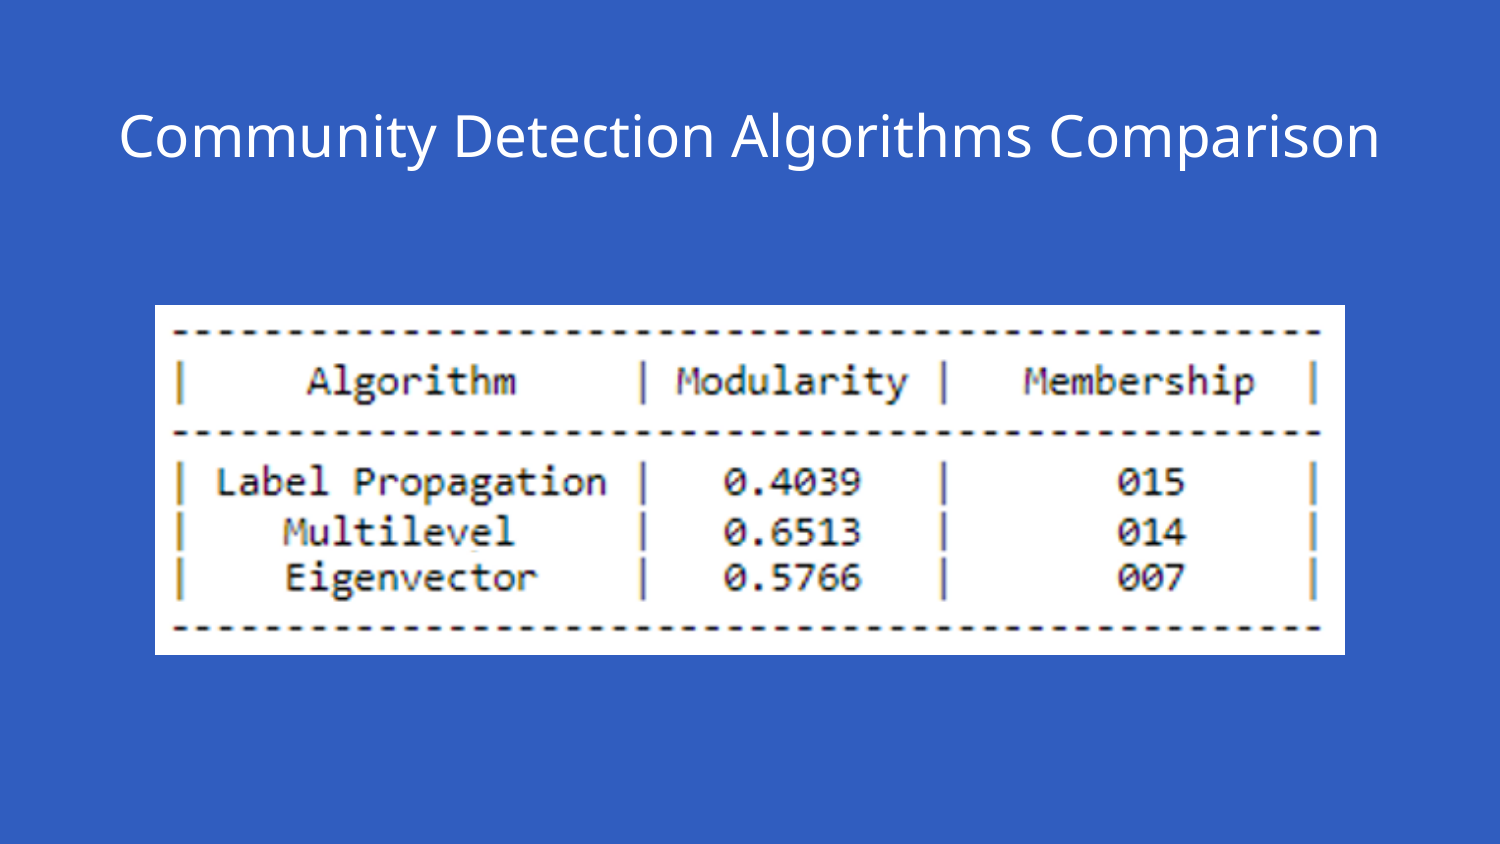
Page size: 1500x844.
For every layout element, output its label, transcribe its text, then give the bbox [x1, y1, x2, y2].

picture [155, 305, 1345, 656]
title Community Detection Algorithms Comparison [51, 83, 1449, 178]
